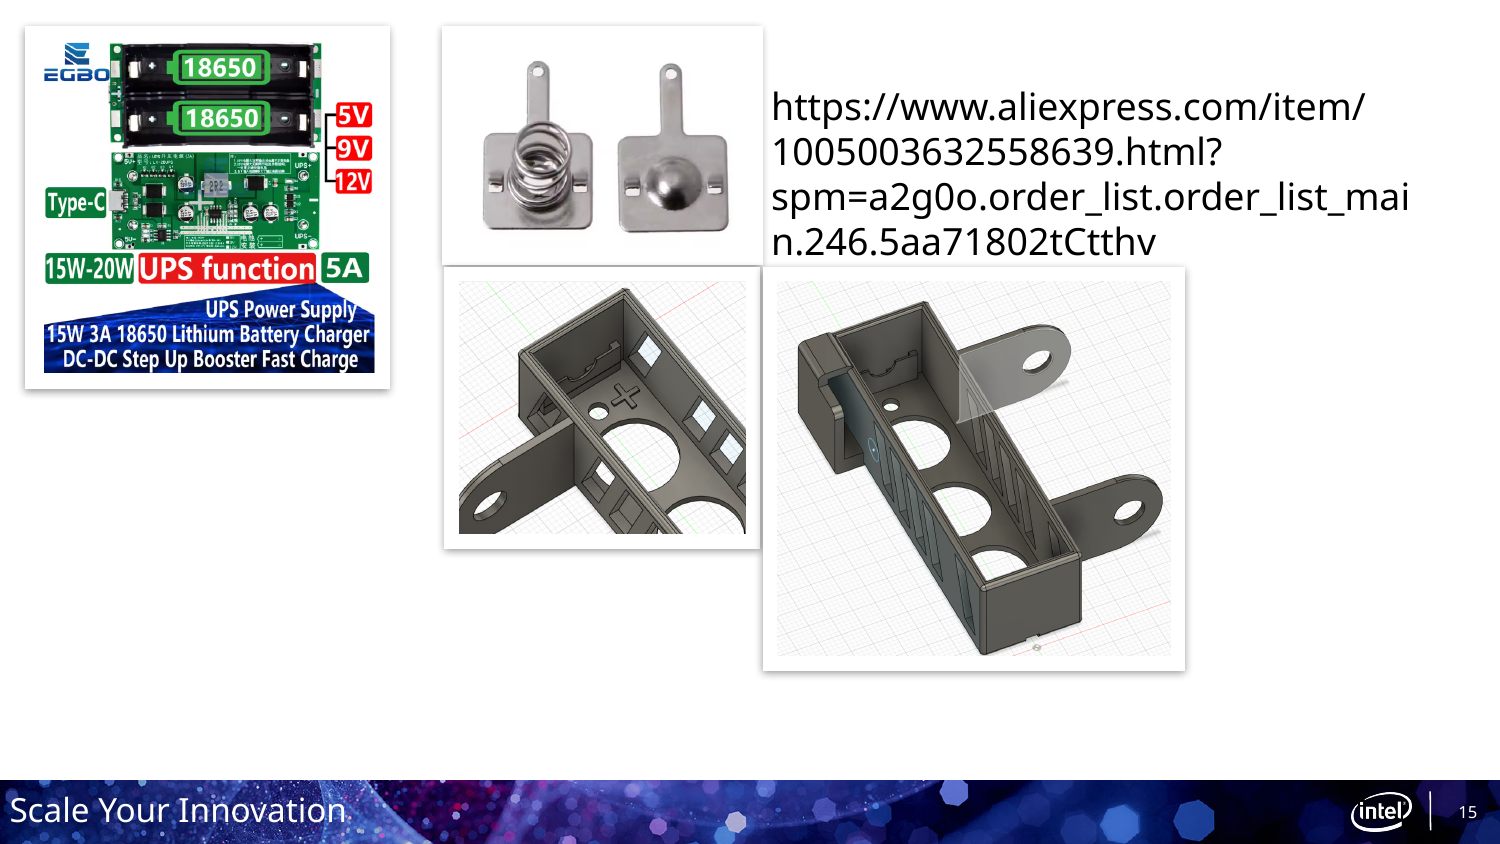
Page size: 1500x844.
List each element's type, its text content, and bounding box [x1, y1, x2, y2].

picture [0, 780, 1500, 844]
picture [776, 280, 1171, 657]
picture [456, 40, 749, 251]
text_box https://www.aliexpress.com/item/1005003632558639.html?spm=a2g0o.order_list.order_list_main.246.5aa71802tCtthv [756, 75, 1448, 271]
picture [38, 39, 376, 375]
slide_number 15 [1127, 791, 1478, 837]
picture [458, 280, 747, 535]
